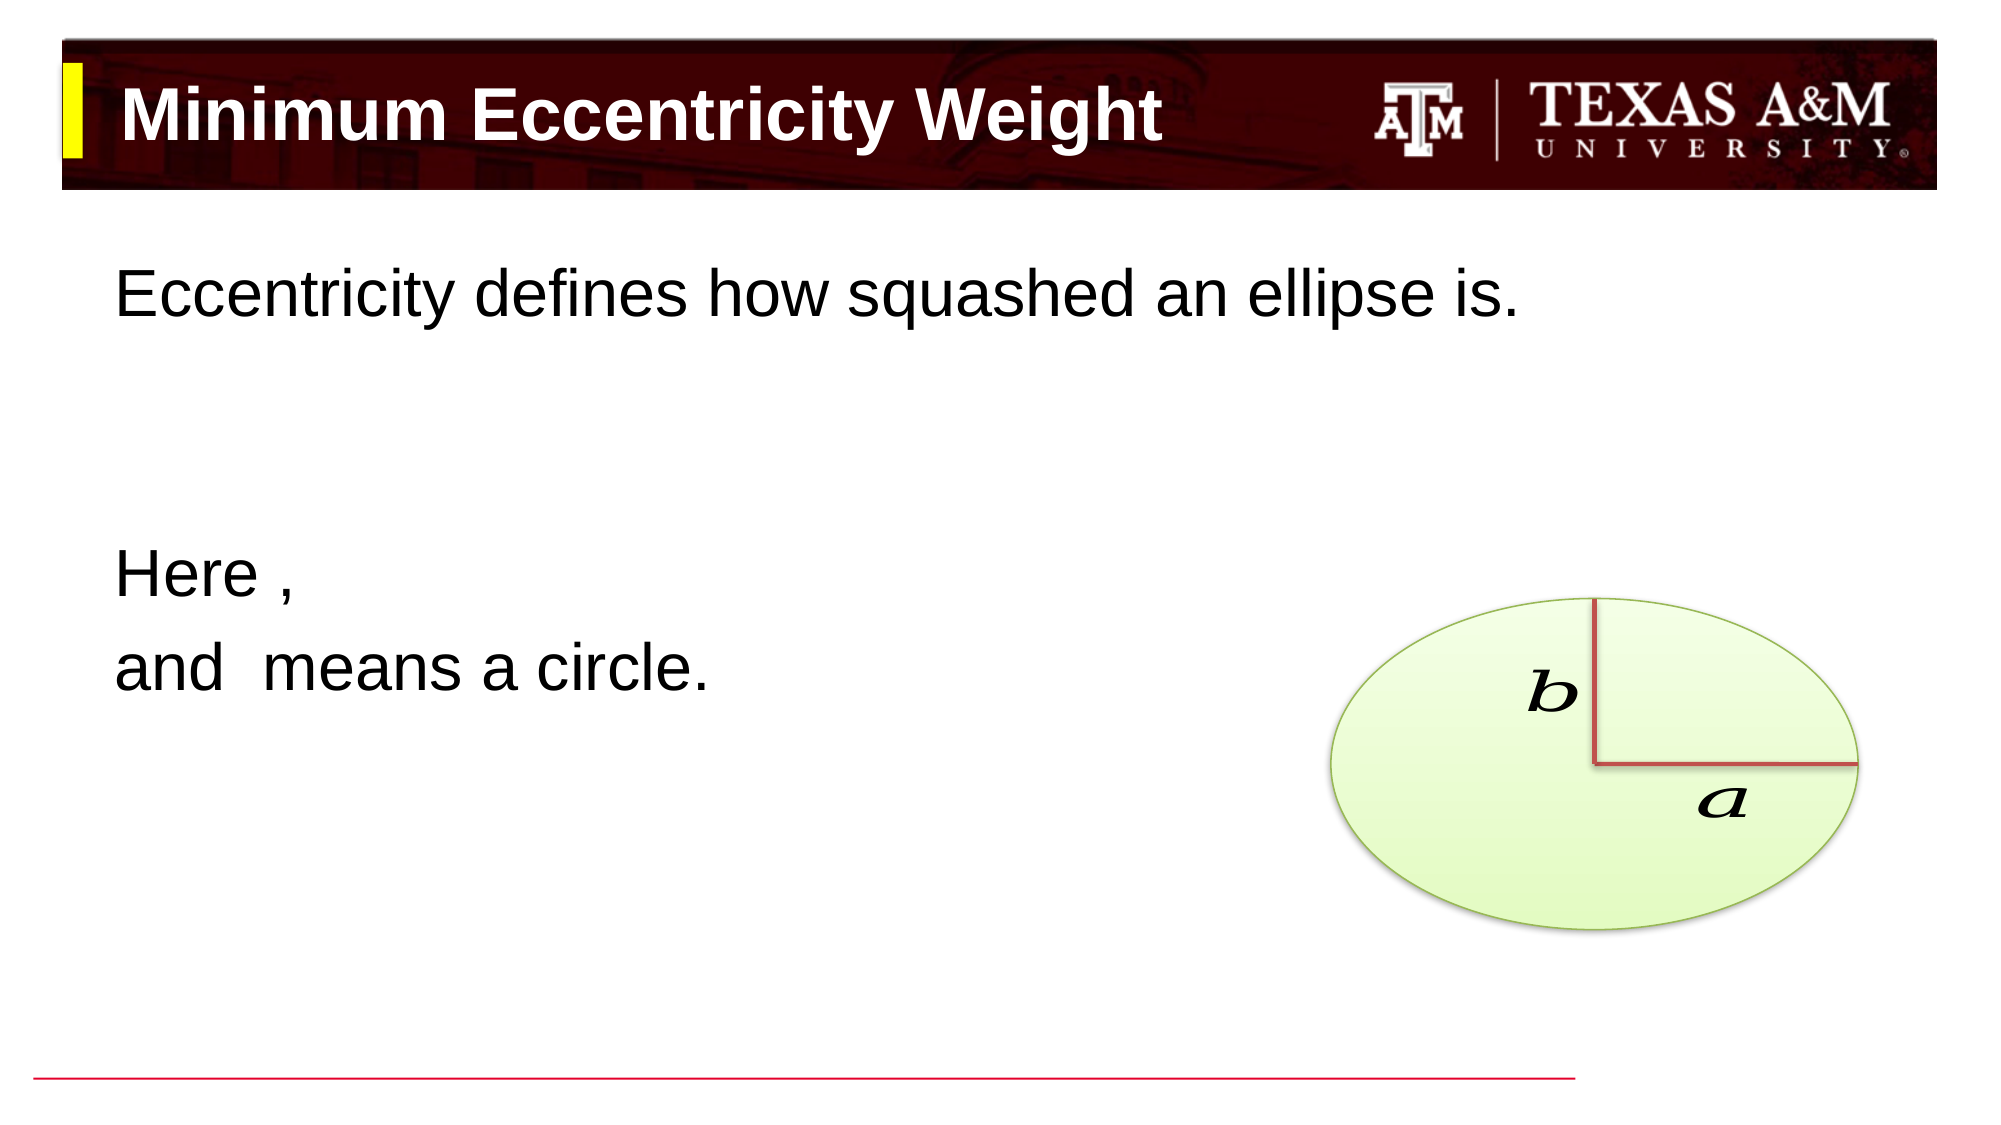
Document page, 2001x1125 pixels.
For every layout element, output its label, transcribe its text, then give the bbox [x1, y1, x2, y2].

title Minimum Eccentricity Weight [105, 16, 1367, 205]
text_box [1330, 597, 1859, 931]
picture [1367, 37, 1937, 190]
picture [62, 37, 105, 190]
